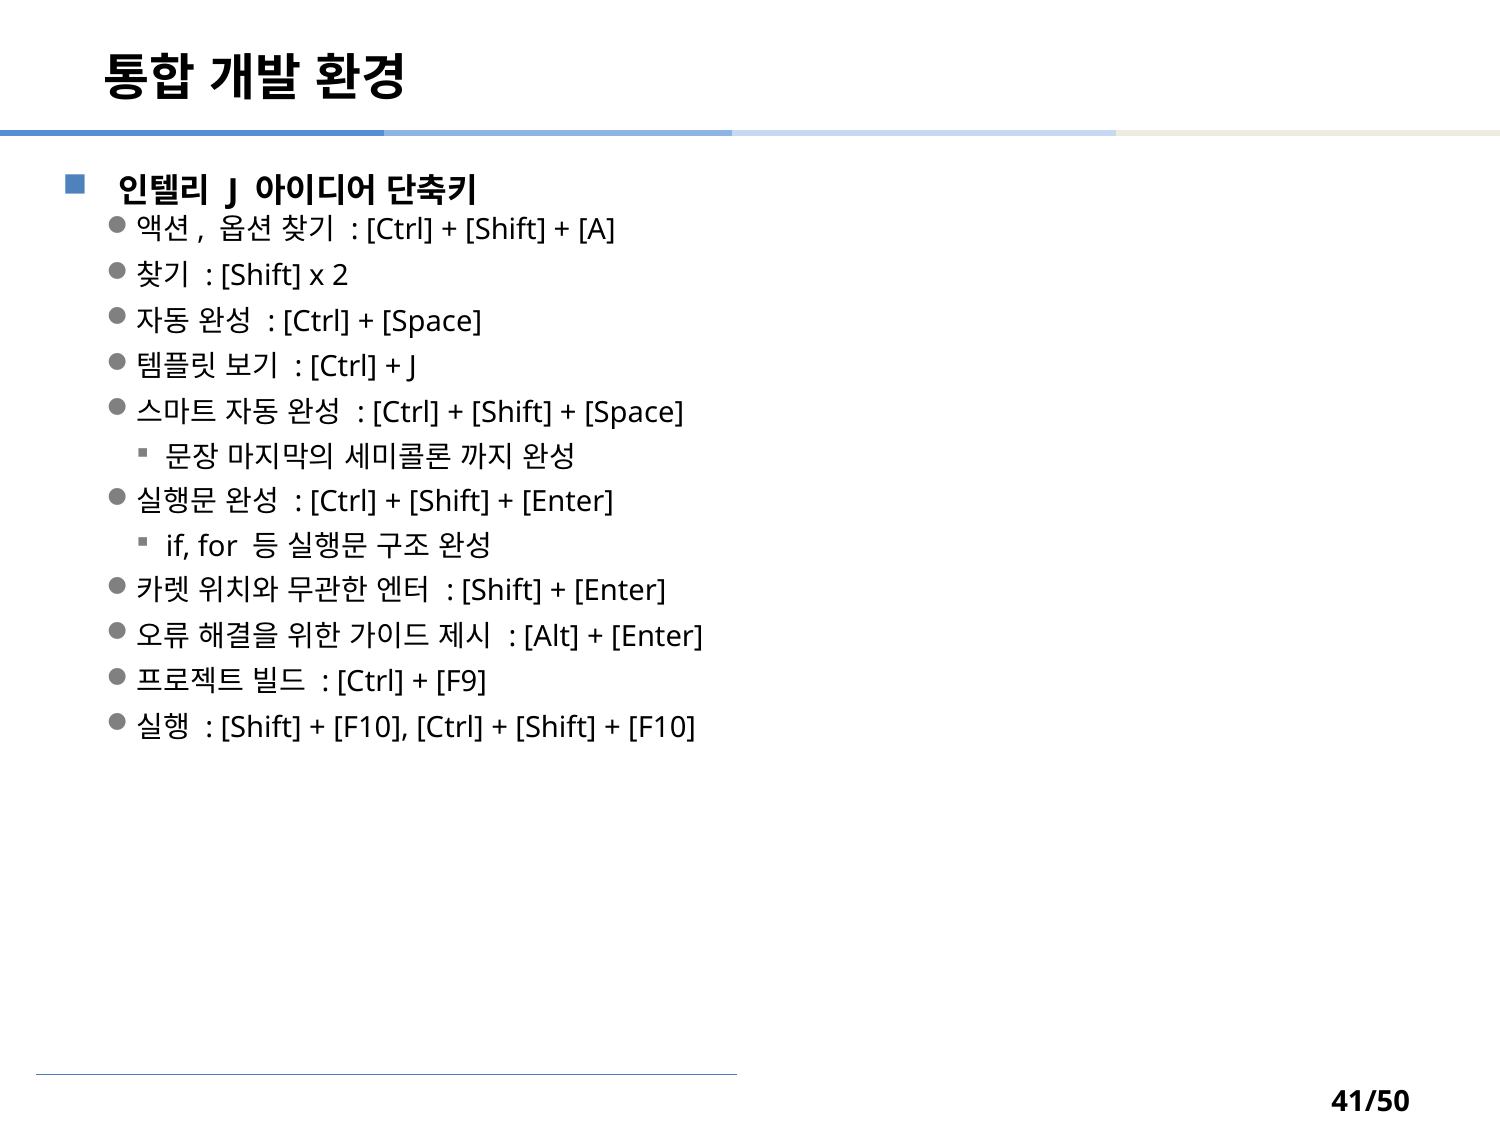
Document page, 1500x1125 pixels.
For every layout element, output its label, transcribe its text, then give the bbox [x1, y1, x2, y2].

list 인텔리 J 아이디어 단축키 액션, 옵션 찾기 : [Ctrl] + [Shift] + [A] 찾기 : [Shift] x 2 자동 완성 : [Ctrl] + [Space] 템플릿 보기 : [Ctrl] + J 스마트 자동 완성 : [Ctrl] + [Shift] + [Space] 문장 마지막의 세미콜론 까지 완성 실행문 완성 : [Ctrl] + [Shift] + [Enter] if, for 등 실행문 구조 완성 카렛 위치와 무관한 엔터 : [Shift] + [Enter] 오류 해결을 위한 가이드 제시 : [Alt] + [Enter] 프로젝트 빌드 : [Ctrl] + [F9] 실행 : [Shift] + [F10], [Ctrl] + [Shift] + [F10] [47, 141, 1428, 1047]
title 통합 개발 환경 [88, 30, 1330, 121]
